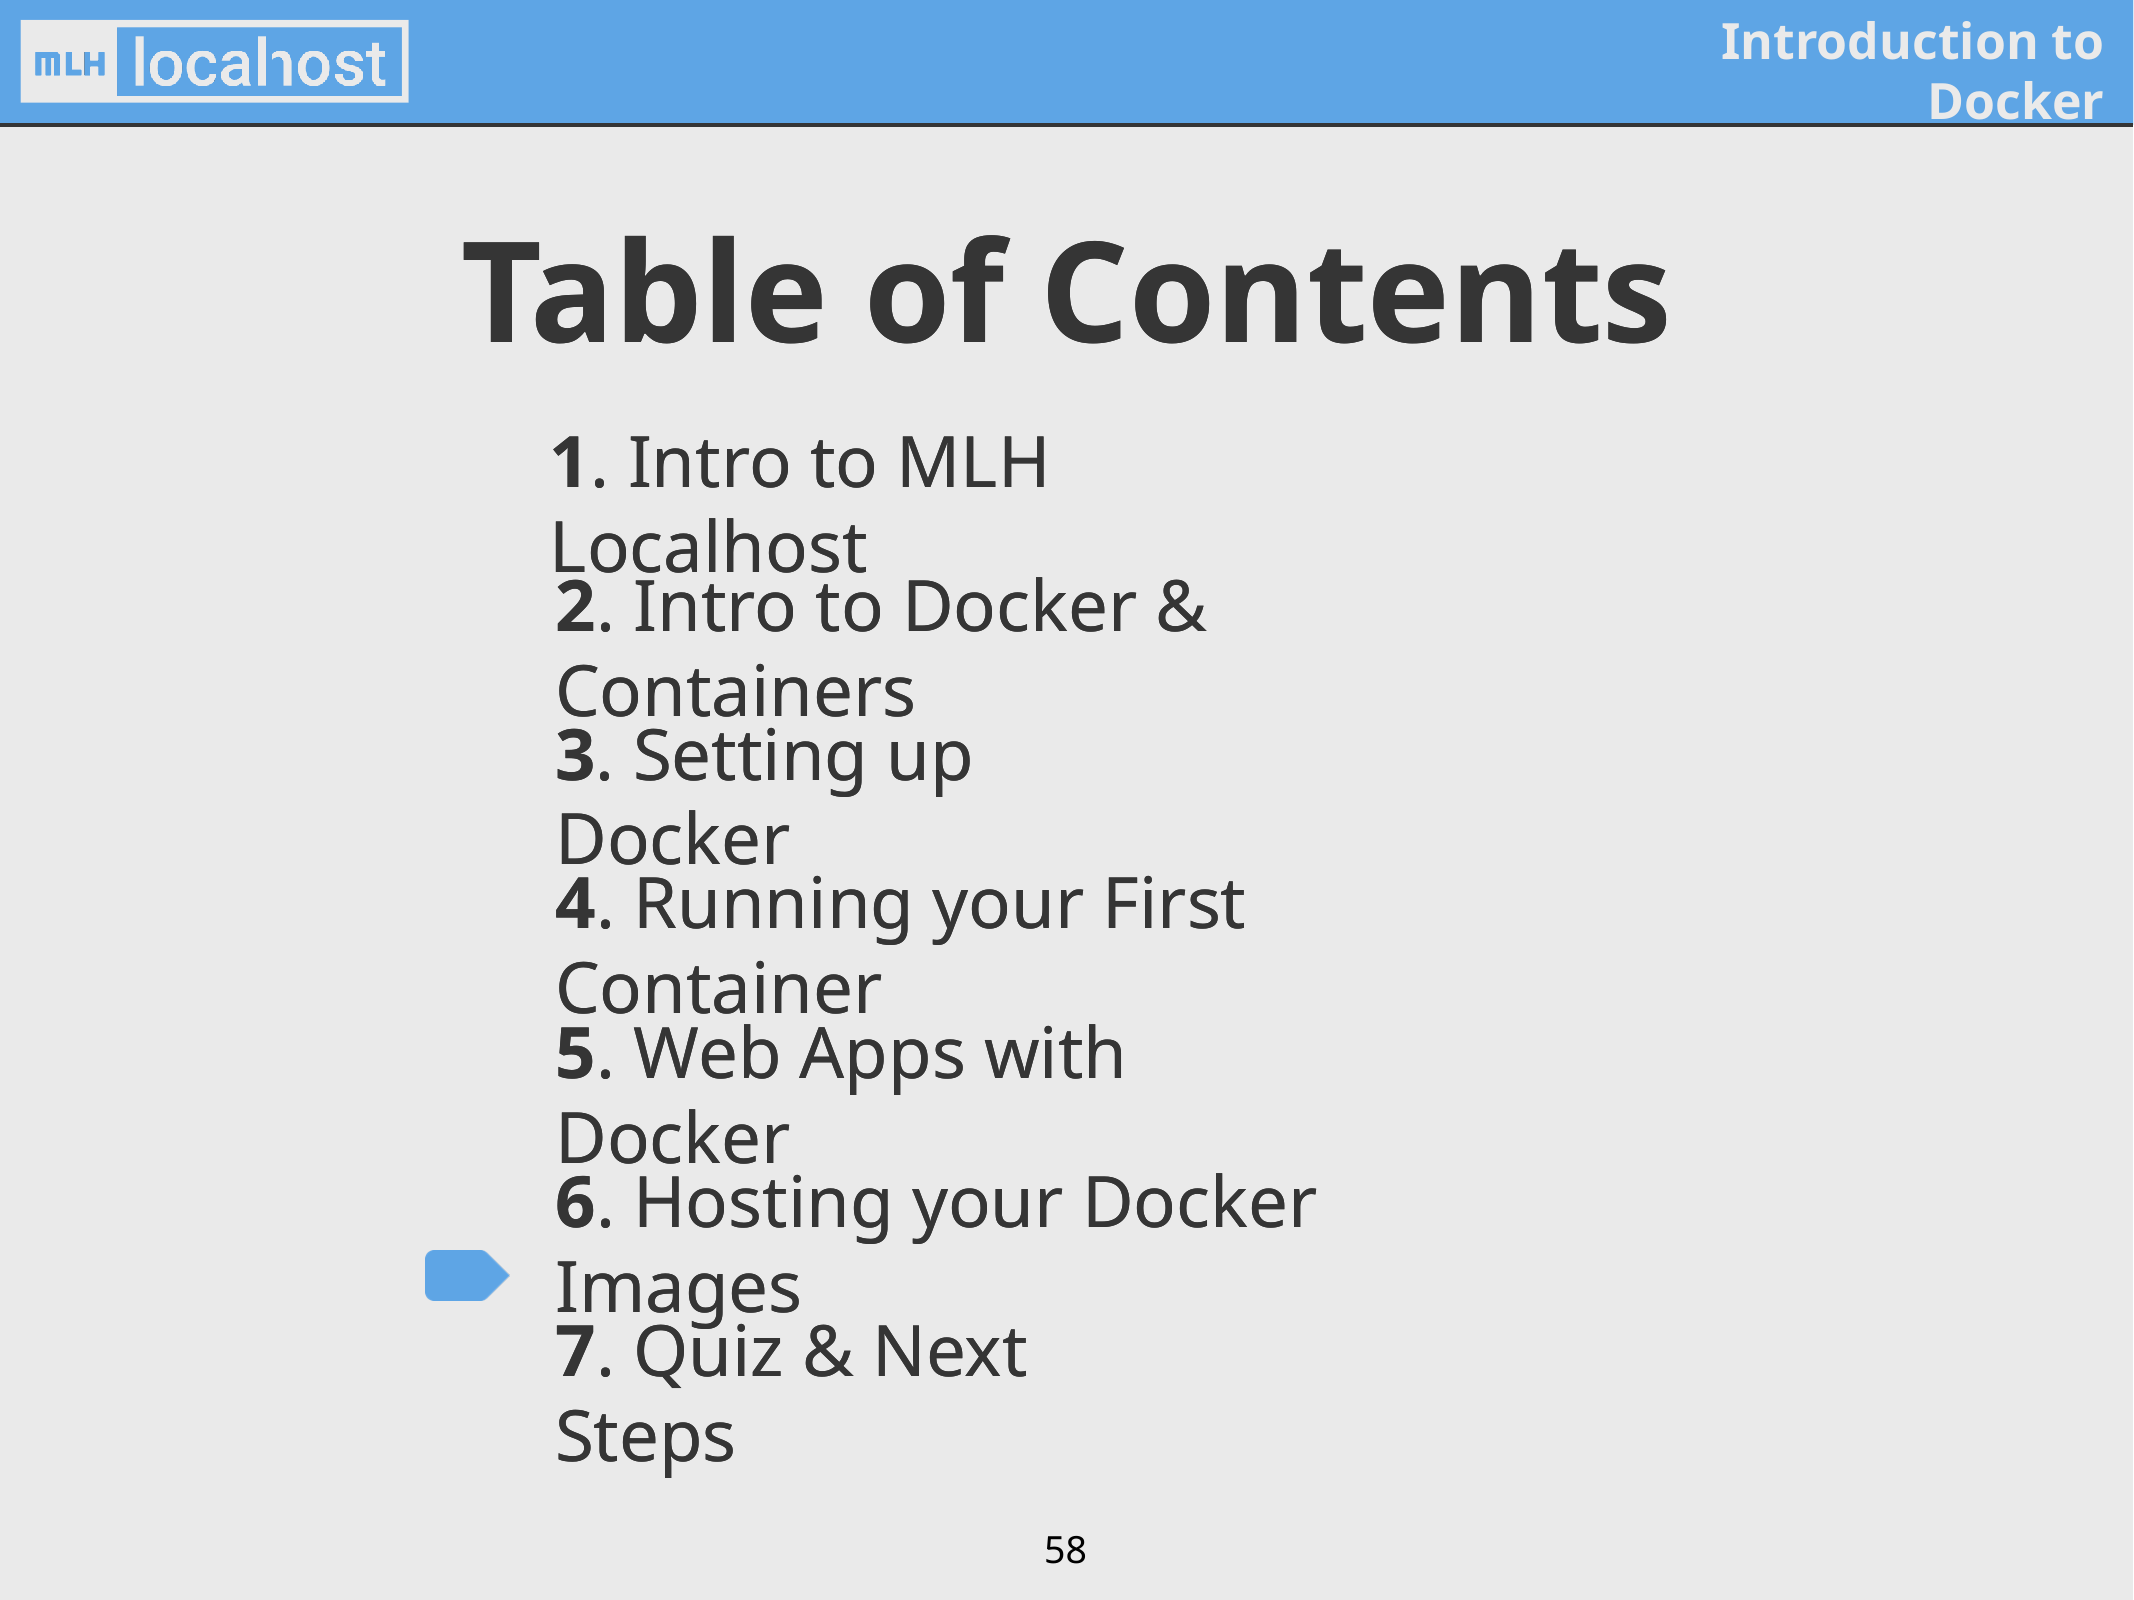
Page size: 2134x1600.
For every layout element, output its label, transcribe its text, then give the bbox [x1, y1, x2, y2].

list Introduction to Docker [1524, 34, 2113, 106]
text_box 6. Hosting your Docker Images [547, 1184, 1574, 1298]
text_box 3. Setting up Docker [547, 737, 1229, 851]
text_box 7. Quiz & Next Steps [547, 1333, 1235, 1447]
picture [20, 19, 410, 104]
text_box 4. Running your First Container [547, 886, 1592, 1000]
text_box [0, 0, 2134, 124]
text_box 5. Web Apps with Docker [547, 1035, 1386, 1149]
text_box 2. Intro to Docker & Containers [547, 588, 1587, 702]
text_box 1. Intro to MLH Localhost [541, 445, 1389, 559]
text_box Table of Contents [451, 182, 1683, 391]
picture [425, 1250, 510, 1302]
slide_number ‹#› [1034, 1517, 1097, 1585]
